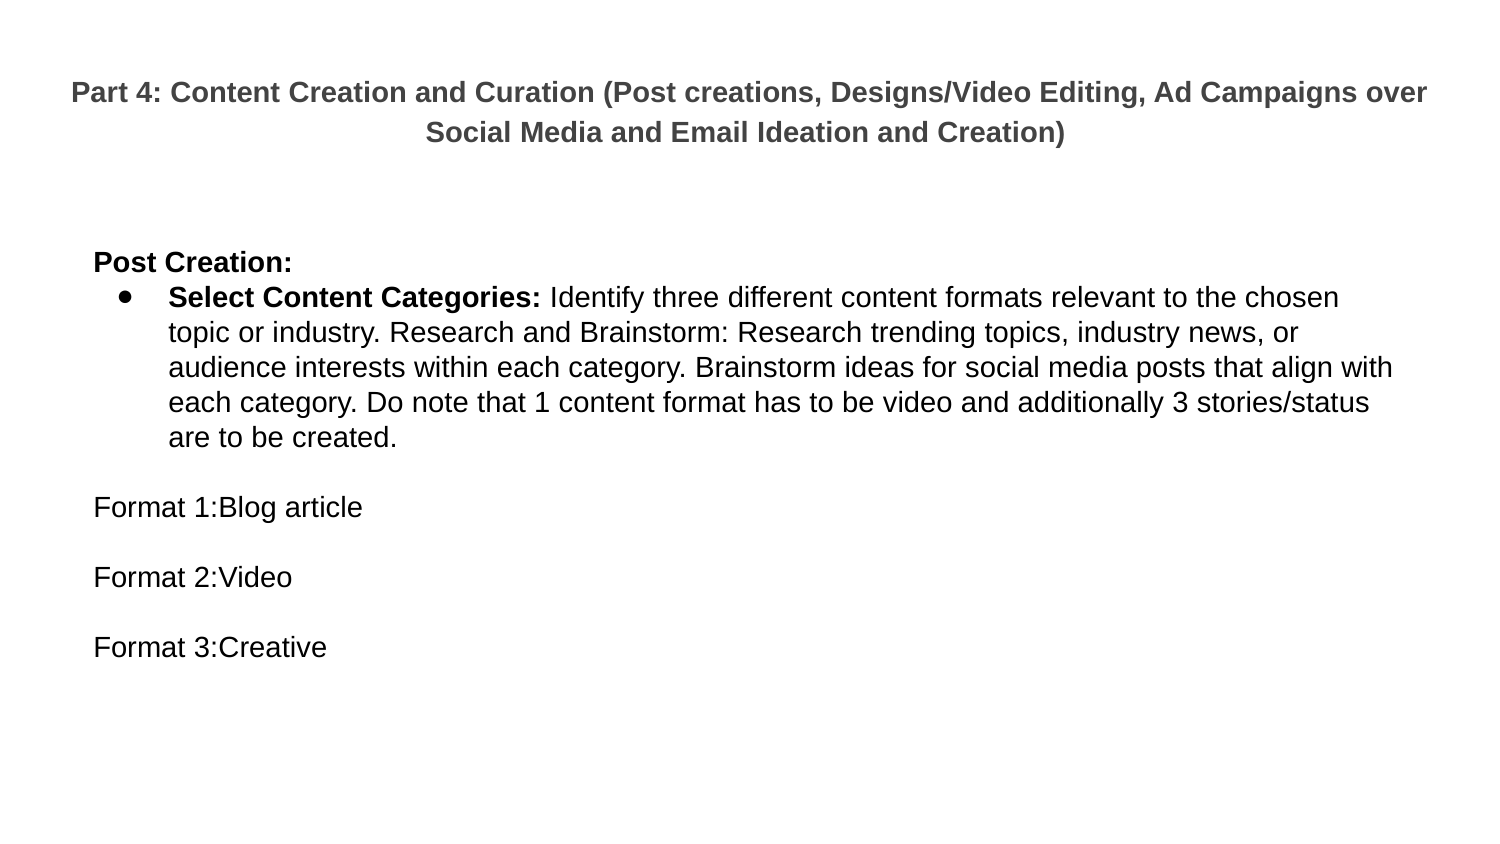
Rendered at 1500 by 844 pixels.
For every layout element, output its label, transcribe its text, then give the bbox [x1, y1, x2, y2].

text_box Part 4: Content Creation and Curation (Post creations, Designs/Video Editing, Ad Campaigns over Social Media and Email Ideation and Creation) [29, 53, 1471, 164]
text_box Post Creation: Select Content Categories: Identify three different content formats relevant to the chosen topic or industry. Research and Brainstorm: Research trending topics, industry news, or audience interests within each category. Brainstorm ideas for social media posts that align with each category. Do note that 1 content format has to be video and additionally 3 stories/status are to be created. Format 1:Blog article Format 2:Video Format 3:Creative [78, 228, 1422, 713]
